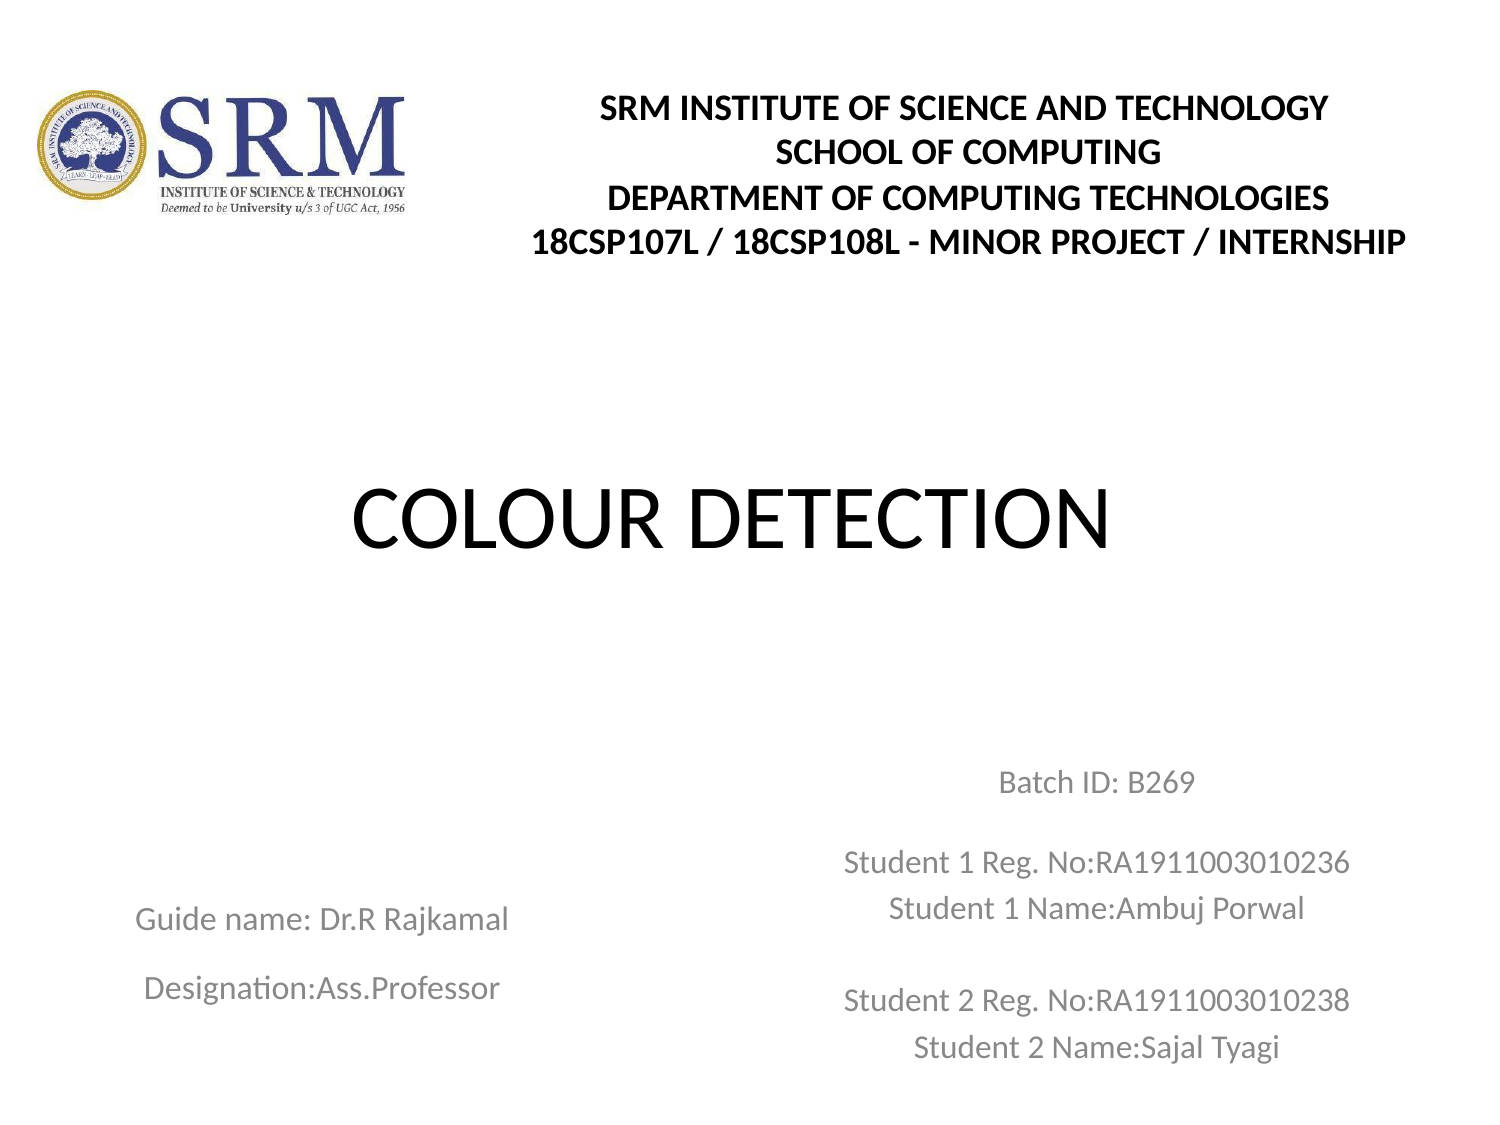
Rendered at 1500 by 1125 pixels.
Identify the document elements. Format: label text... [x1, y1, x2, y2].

subtitle Batch ID: B269 Student 1 Reg. No:RA1911003010236 Student 1 Name:Ambuj Porwal Student 2 Reg. No:RA1911003010238 Student 2 Name:Sajal Tyagi [719, 752, 1475, 1078]
text_box SRM INSTITUTE OF SCIENCE AND TECHNOLOGY SCHOOL OF COMPUTING DEPARTMENT OF COMPUTING TECHNOLOGIES 18CSP107L / 18CSP108L - MINOR PROJECT / INTERNSHIP [462, 74, 1475, 270]
title COLOUR DETECTION [94, 391, 1370, 633]
text_box Guide name: Dr.R Rajkamal Designation:Ass.Professor [37, 860, 607, 1056]
picture [37, 90, 405, 215]
